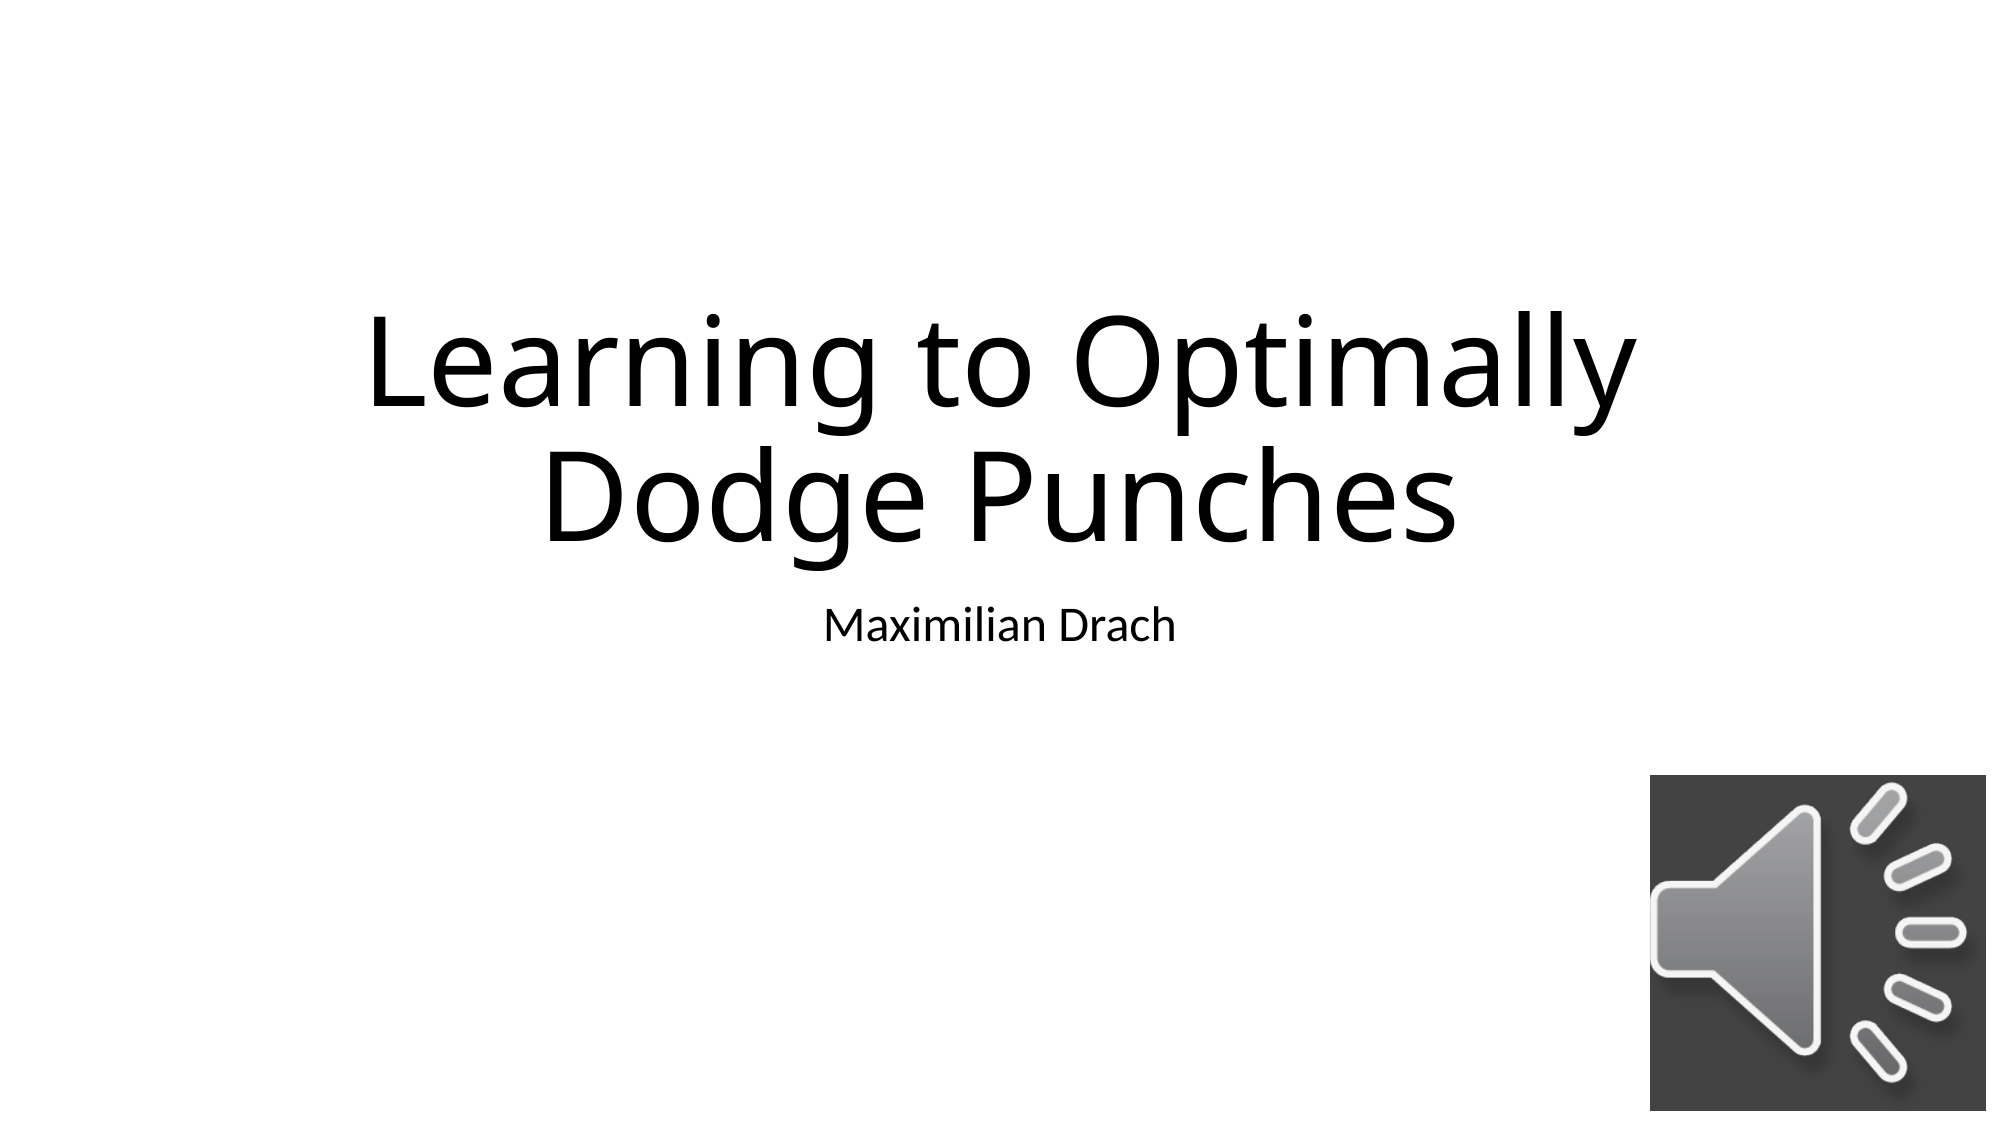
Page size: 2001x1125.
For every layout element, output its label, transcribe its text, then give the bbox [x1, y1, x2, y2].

title Learning to Optimally Dodge Punches [249, 184, 1750, 576]
subtitle Maximilian Drach [249, 590, 1750, 863]
picture [1648, 773, 1987, 1112]
